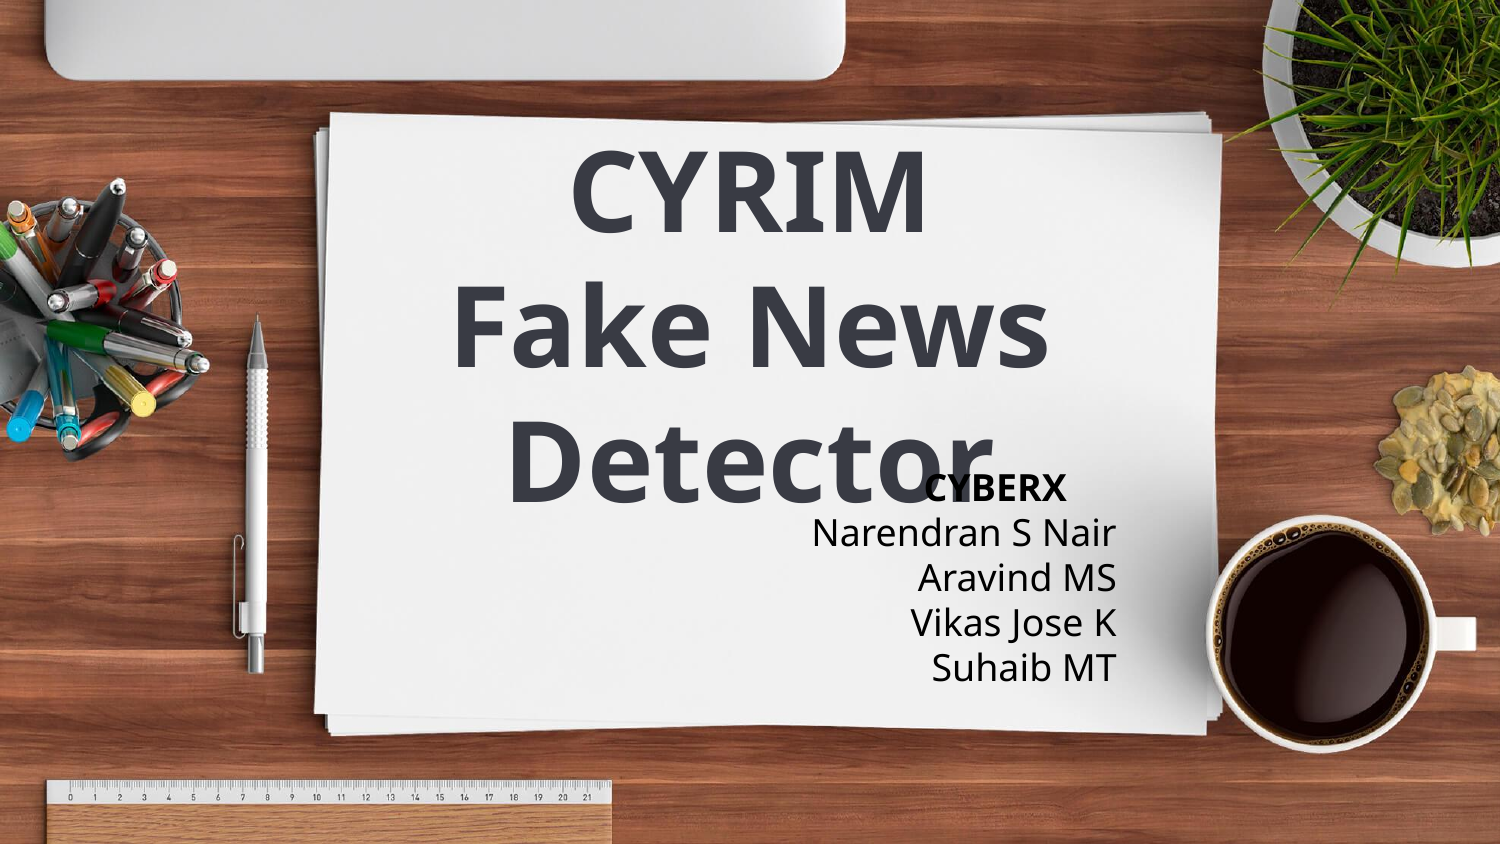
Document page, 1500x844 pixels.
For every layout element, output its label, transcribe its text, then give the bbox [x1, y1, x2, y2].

title CYRIM Fake News Detector [339, 233, 1161, 411]
picture [0, 0, 1500, 844]
text_box CYBERX Narendran S Nair Aravind MS Vikas Jose K Suhaib MT [611, 456, 1132, 699]
